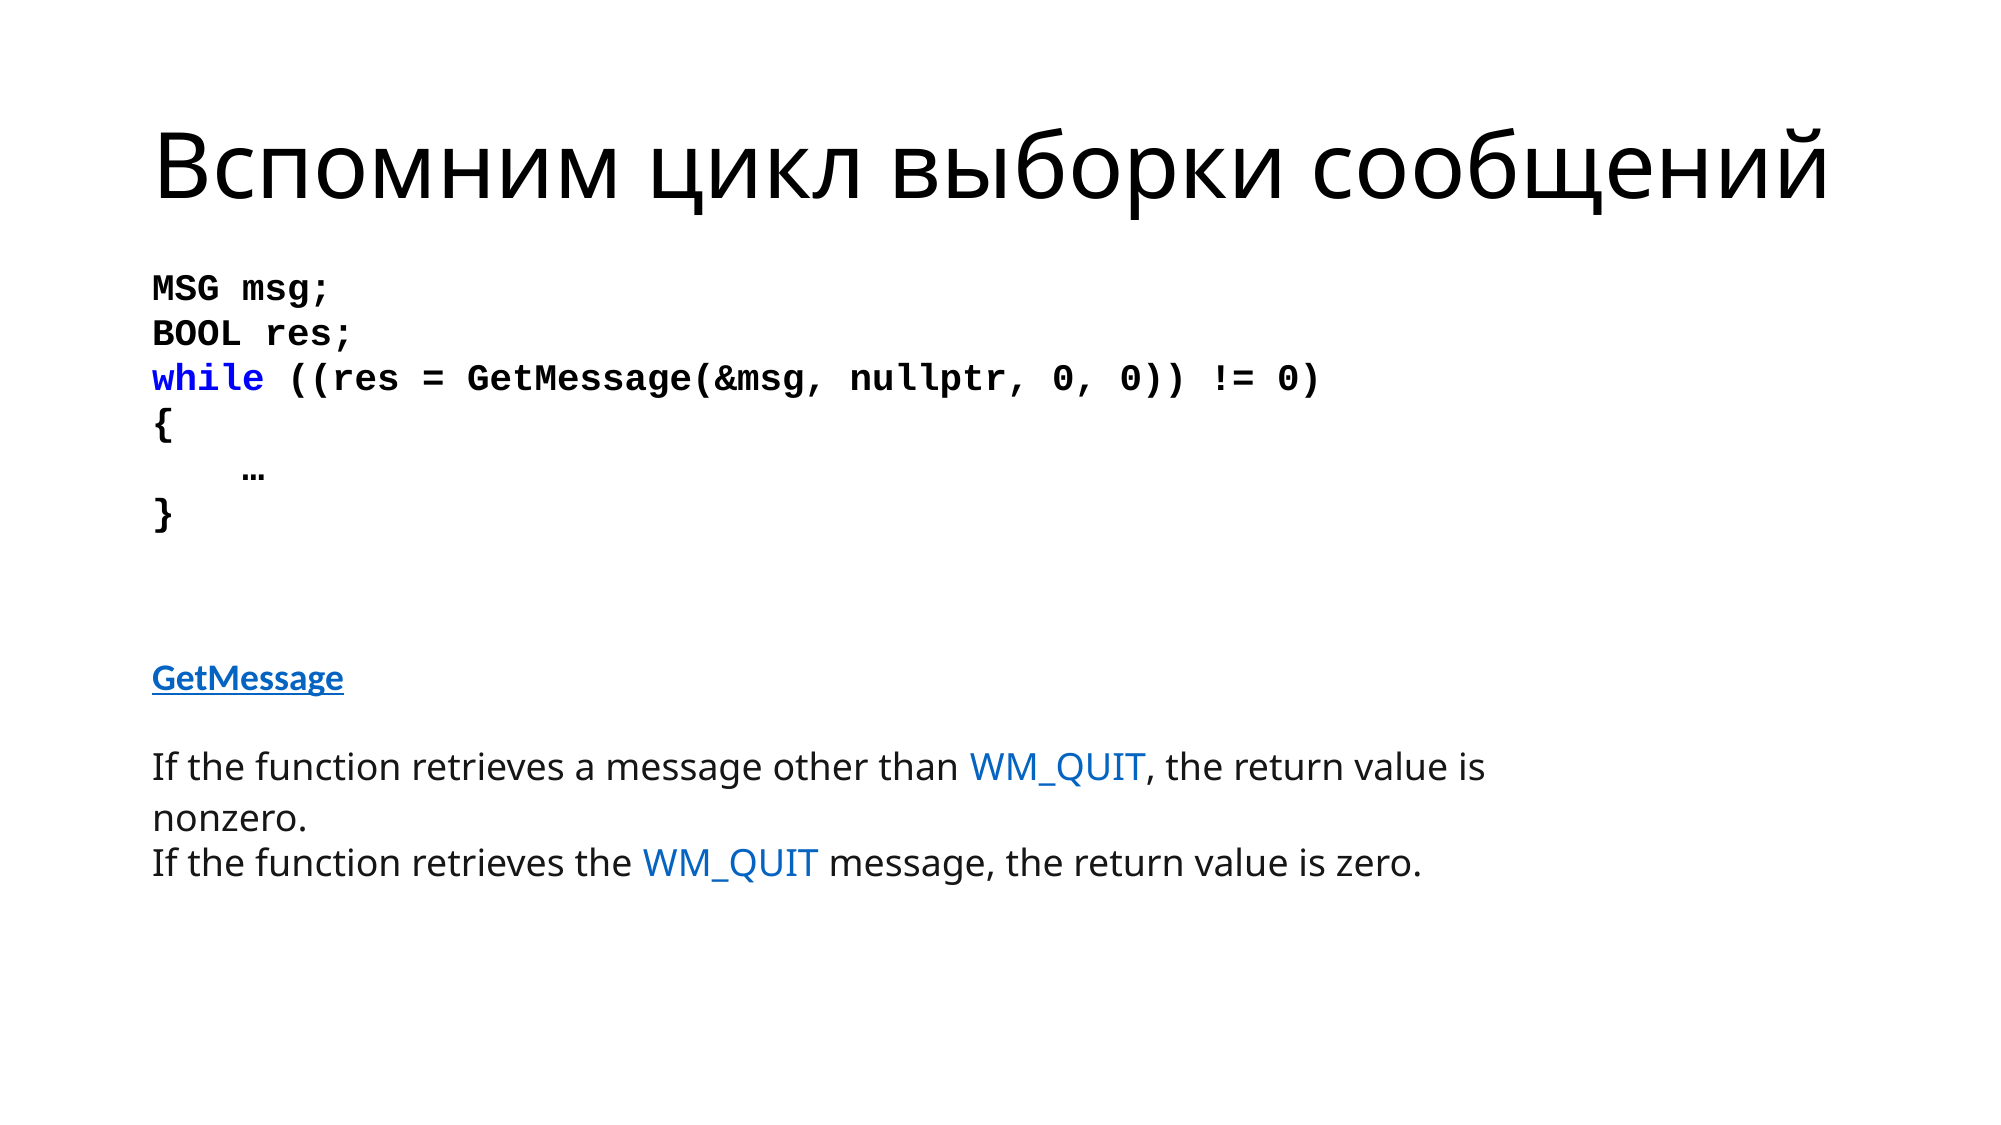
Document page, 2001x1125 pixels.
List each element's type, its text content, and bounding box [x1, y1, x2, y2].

text_box GetMessage If the function retrieves a message other than WM_QUIT, the return value is nonzero. If the function retrieves the WM_QUIT message, the return value is zero. [137, 645, 1587, 942]
title Вспомним цикл выборки сообщений [137, 59, 1863, 278]
text_box MSG msg; BOOL res; while ((res = GetMessage(&msg, nullptr, 0, 0)) != 0) { … } [137, 255, 1500, 540]
